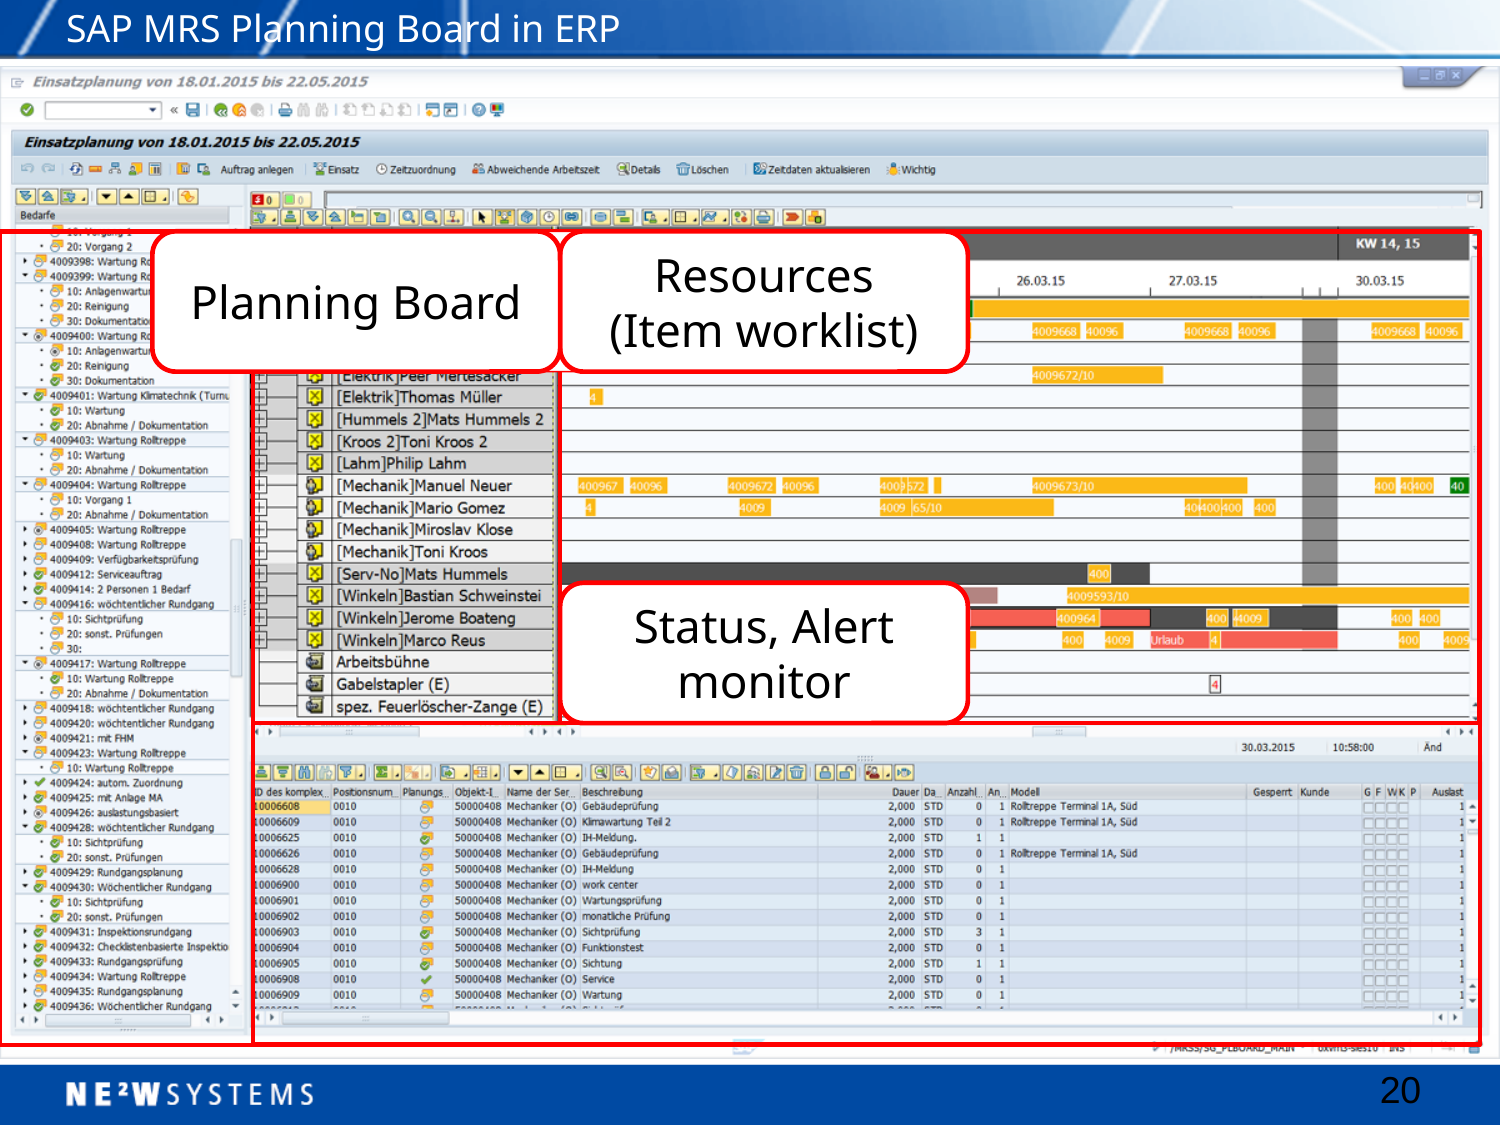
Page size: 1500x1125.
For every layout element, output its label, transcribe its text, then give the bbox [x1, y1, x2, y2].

slide_number ‹#› [1364, 1065, 1455, 1125]
title SAP MRS Planning Board in ERP [51, 0, 1449, 64]
picture [0, 0, 1500, 1125]
